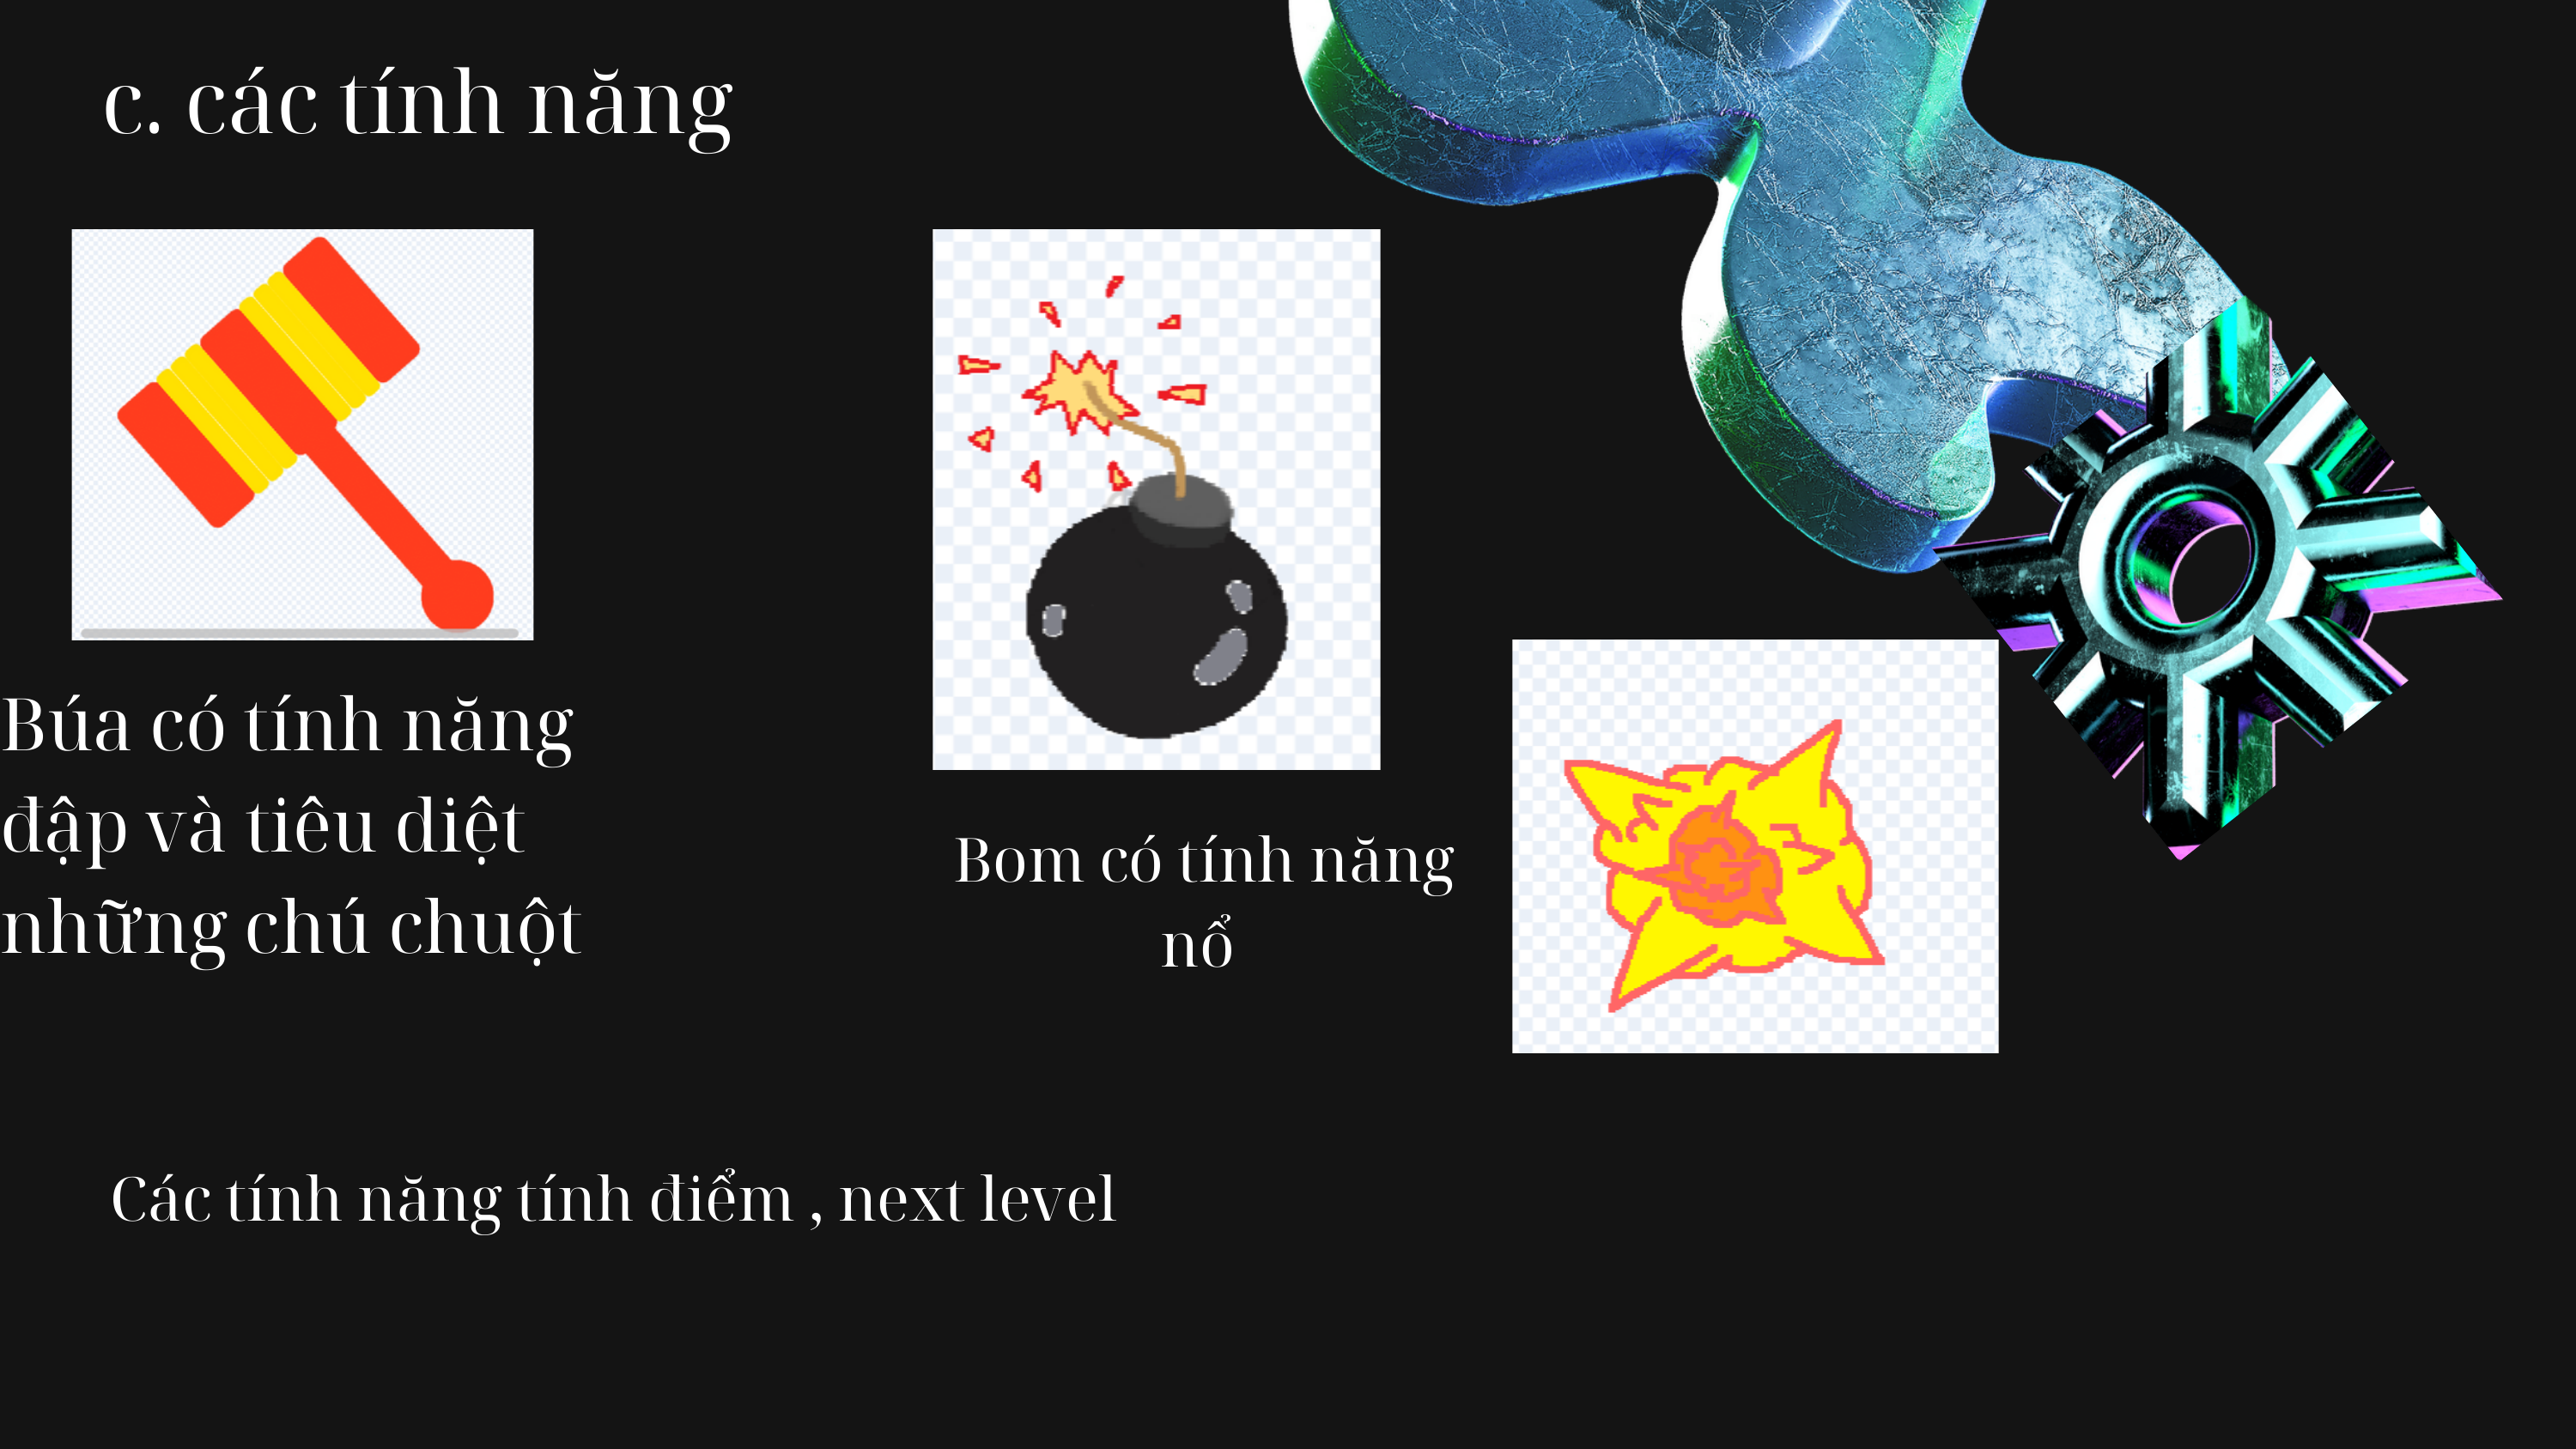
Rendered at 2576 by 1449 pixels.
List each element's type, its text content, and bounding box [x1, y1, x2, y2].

text_box [933, 229, 1381, 770]
text_box [1512, 640, 1999, 1053]
text_box Bom có tính năng nổ [933, 809, 1477, 979]
text_box Búa có tính năng đập và tiêu diệt những chú chuột [0, 664, 703, 968]
text_box [1288, 0, 2297, 574]
text_box Các tính năng tính điểm , next level [87, 1148, 1157, 1234]
text_box c. các tính năng [0, 29, 939, 151]
text_box [71, 229, 534, 640]
text_box [1929, 286, 2506, 862]
